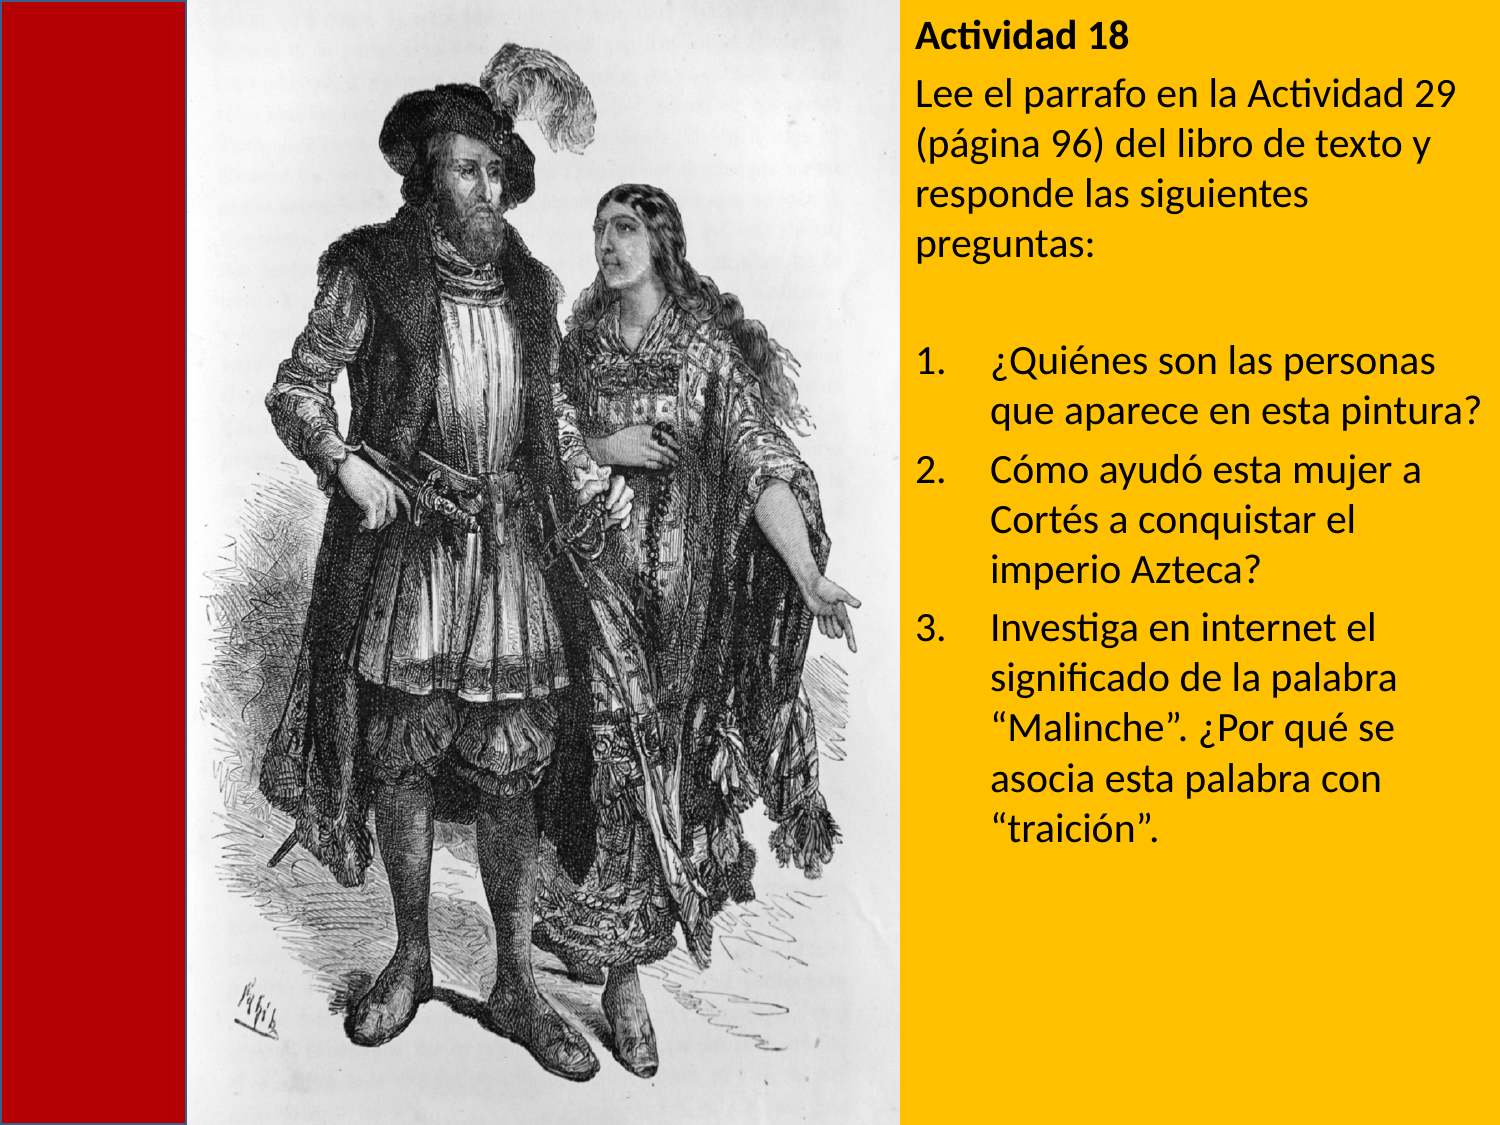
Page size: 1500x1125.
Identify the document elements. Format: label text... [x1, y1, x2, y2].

list Actividad 18 Lee el parrafo en la Actividad 29 (página 96) del libro de texto y responde las siguientes preguntas: ¿Quiénes son las personas que aparece en esta pintura? Cómo ayudó esta mujer a Cortés a conquistar el imperio Azteca? Investiga en internet el significado de la palabra “Malinche”. ¿Por qué se asocia esta palabra con “traición”. [901, 0, 1500, 1125]
text_box [0, 0, 185, 1125]
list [187, 0, 901, 1125]
